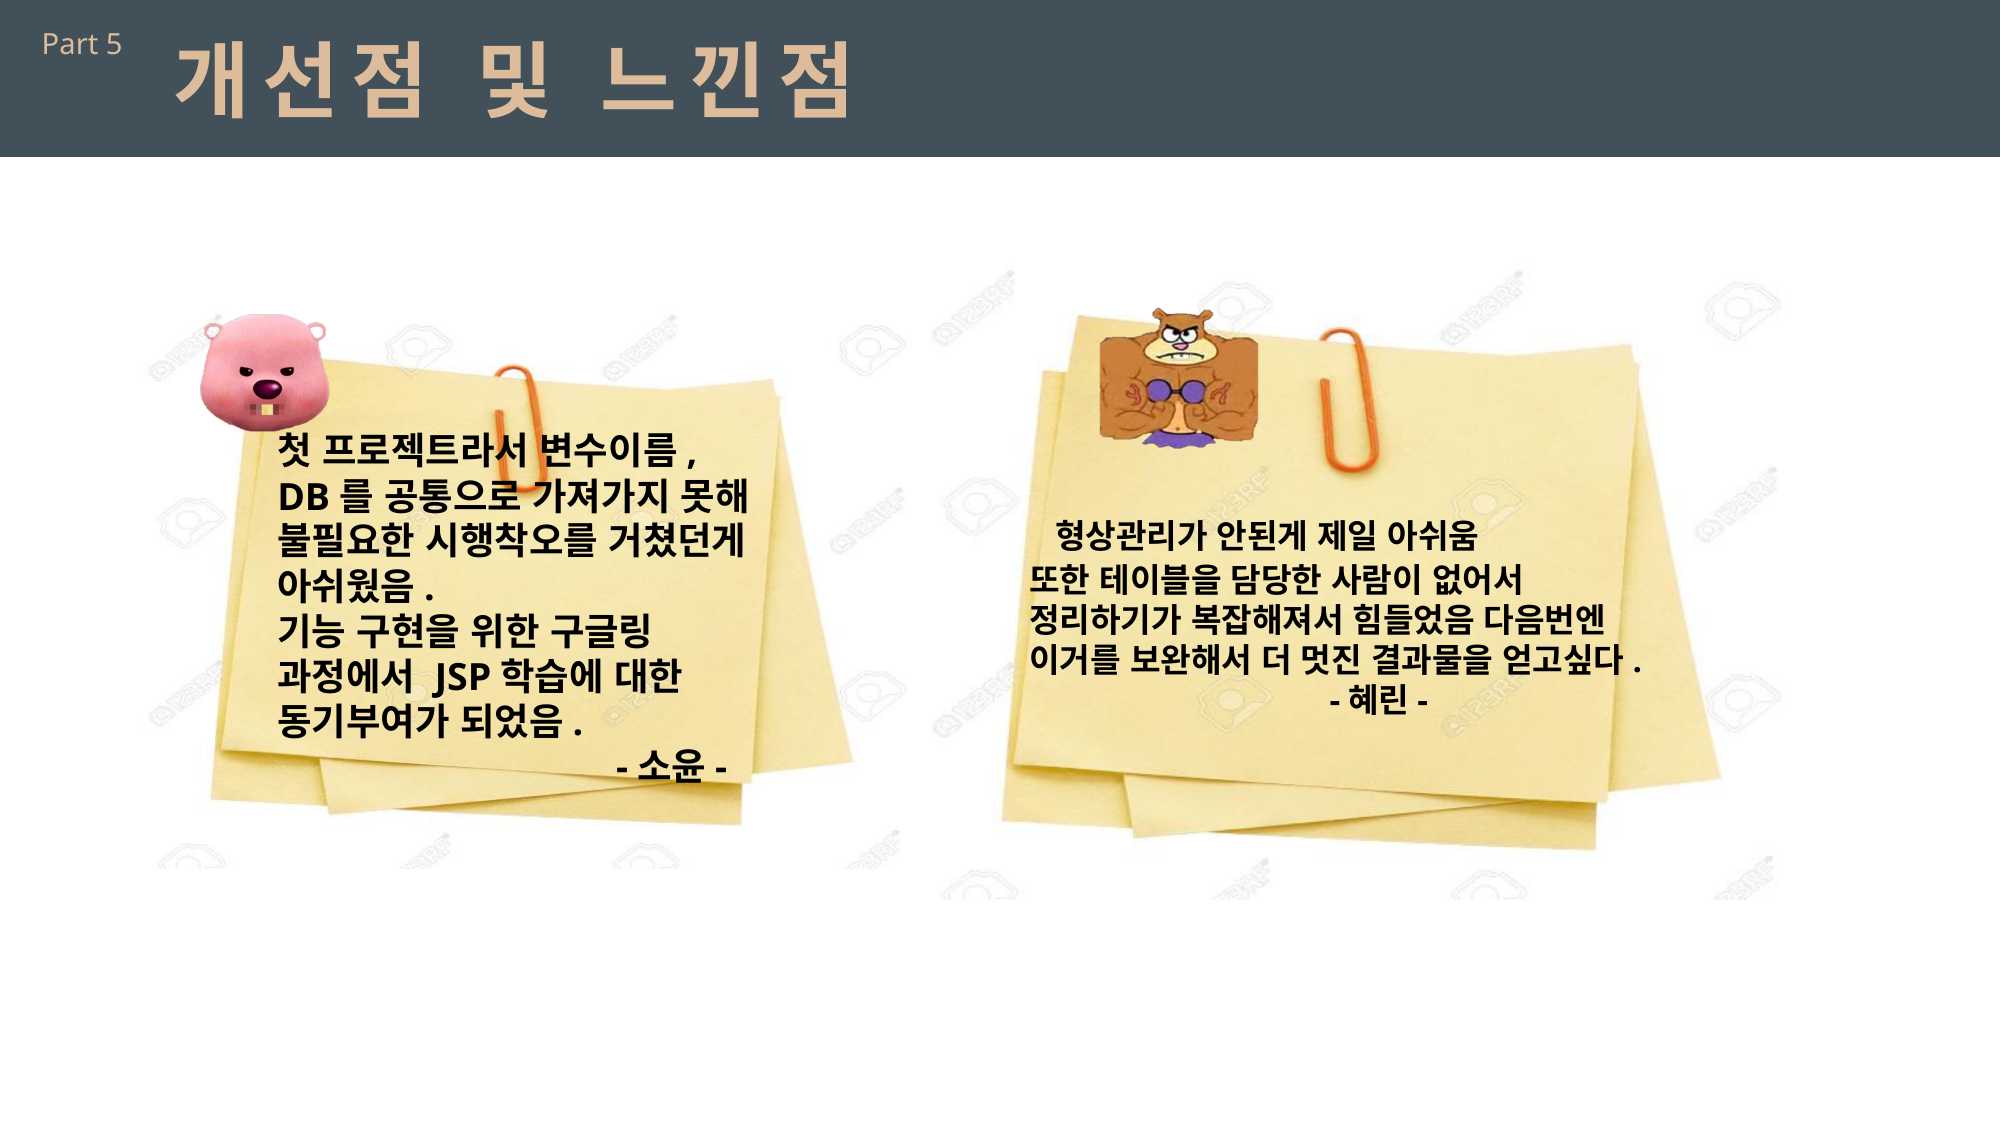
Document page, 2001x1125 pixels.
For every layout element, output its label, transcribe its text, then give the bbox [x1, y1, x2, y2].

text_box 개선점 및 느낀점 [158, 20, 1000, 136]
text_box [0, 0, 2000, 158]
text_box Part 5 [26, 18, 138, 68]
picture [126, 254, 1806, 900]
